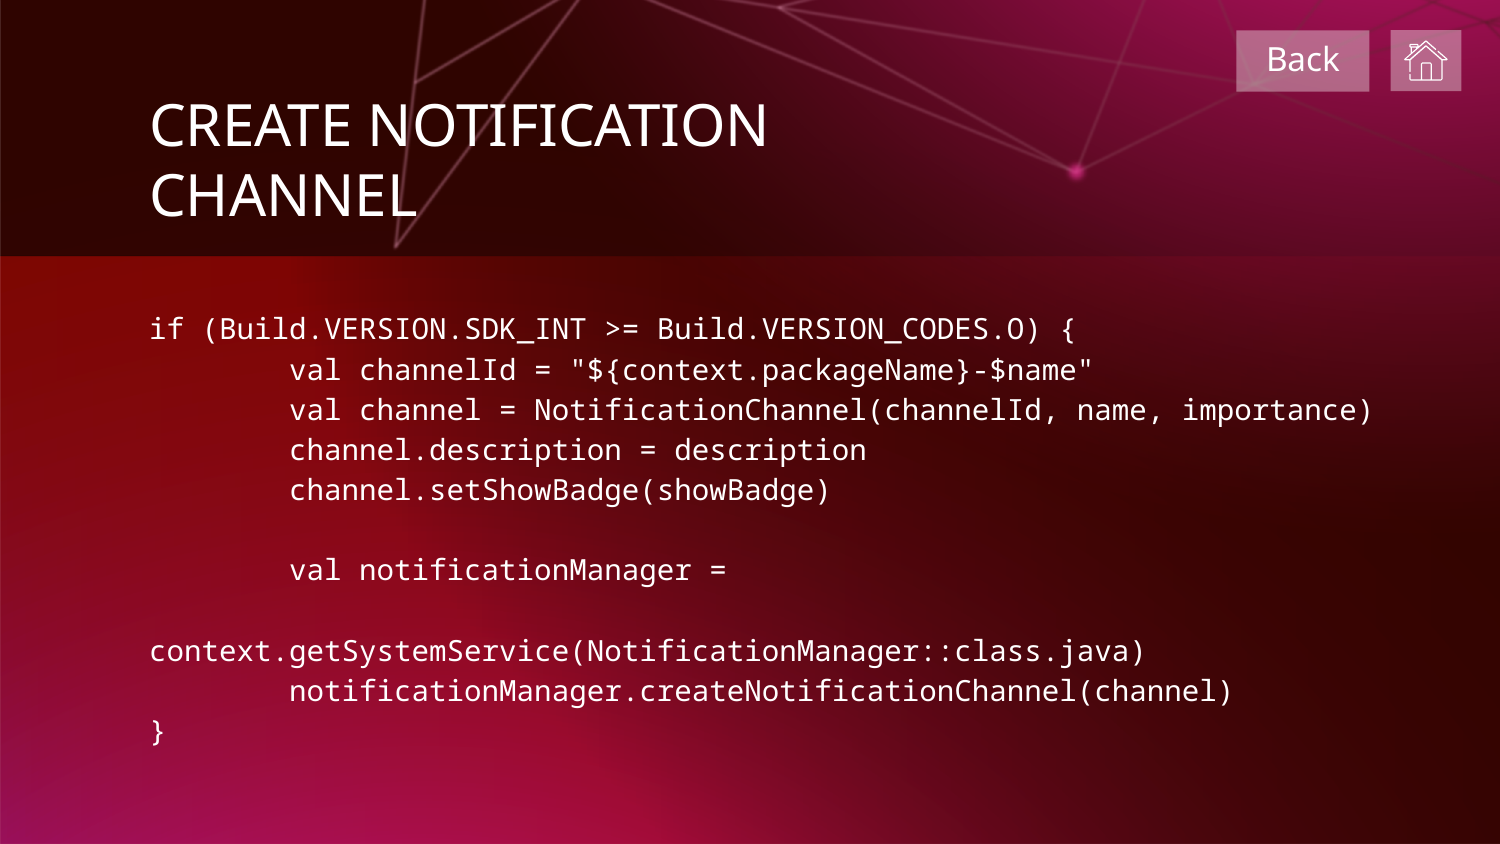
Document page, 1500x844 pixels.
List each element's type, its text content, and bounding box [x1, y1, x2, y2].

picture [0, 0, 1500, 844]
text_box [1236, 30, 1370, 92]
list if (Build.VERSION.SDK_INT >= Build.VERSION_CODES.O) { val channelId = "${context.packageName}-$name" val channel = NotificationChannel(channelId, name, importance) channel.description = description channel.setShowBadge(showBadge) val notificationManager = context.getSystemService(NotificationManager::class.java) notificationManager.createNotificationChannel(channel) } [134, 290, 1391, 675]
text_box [1390, 29, 1462, 92]
subtitle Back [1246, 22, 1360, 79]
title CREATE NOTIFICATION CHANNEL [134, 72, 1005, 206]
